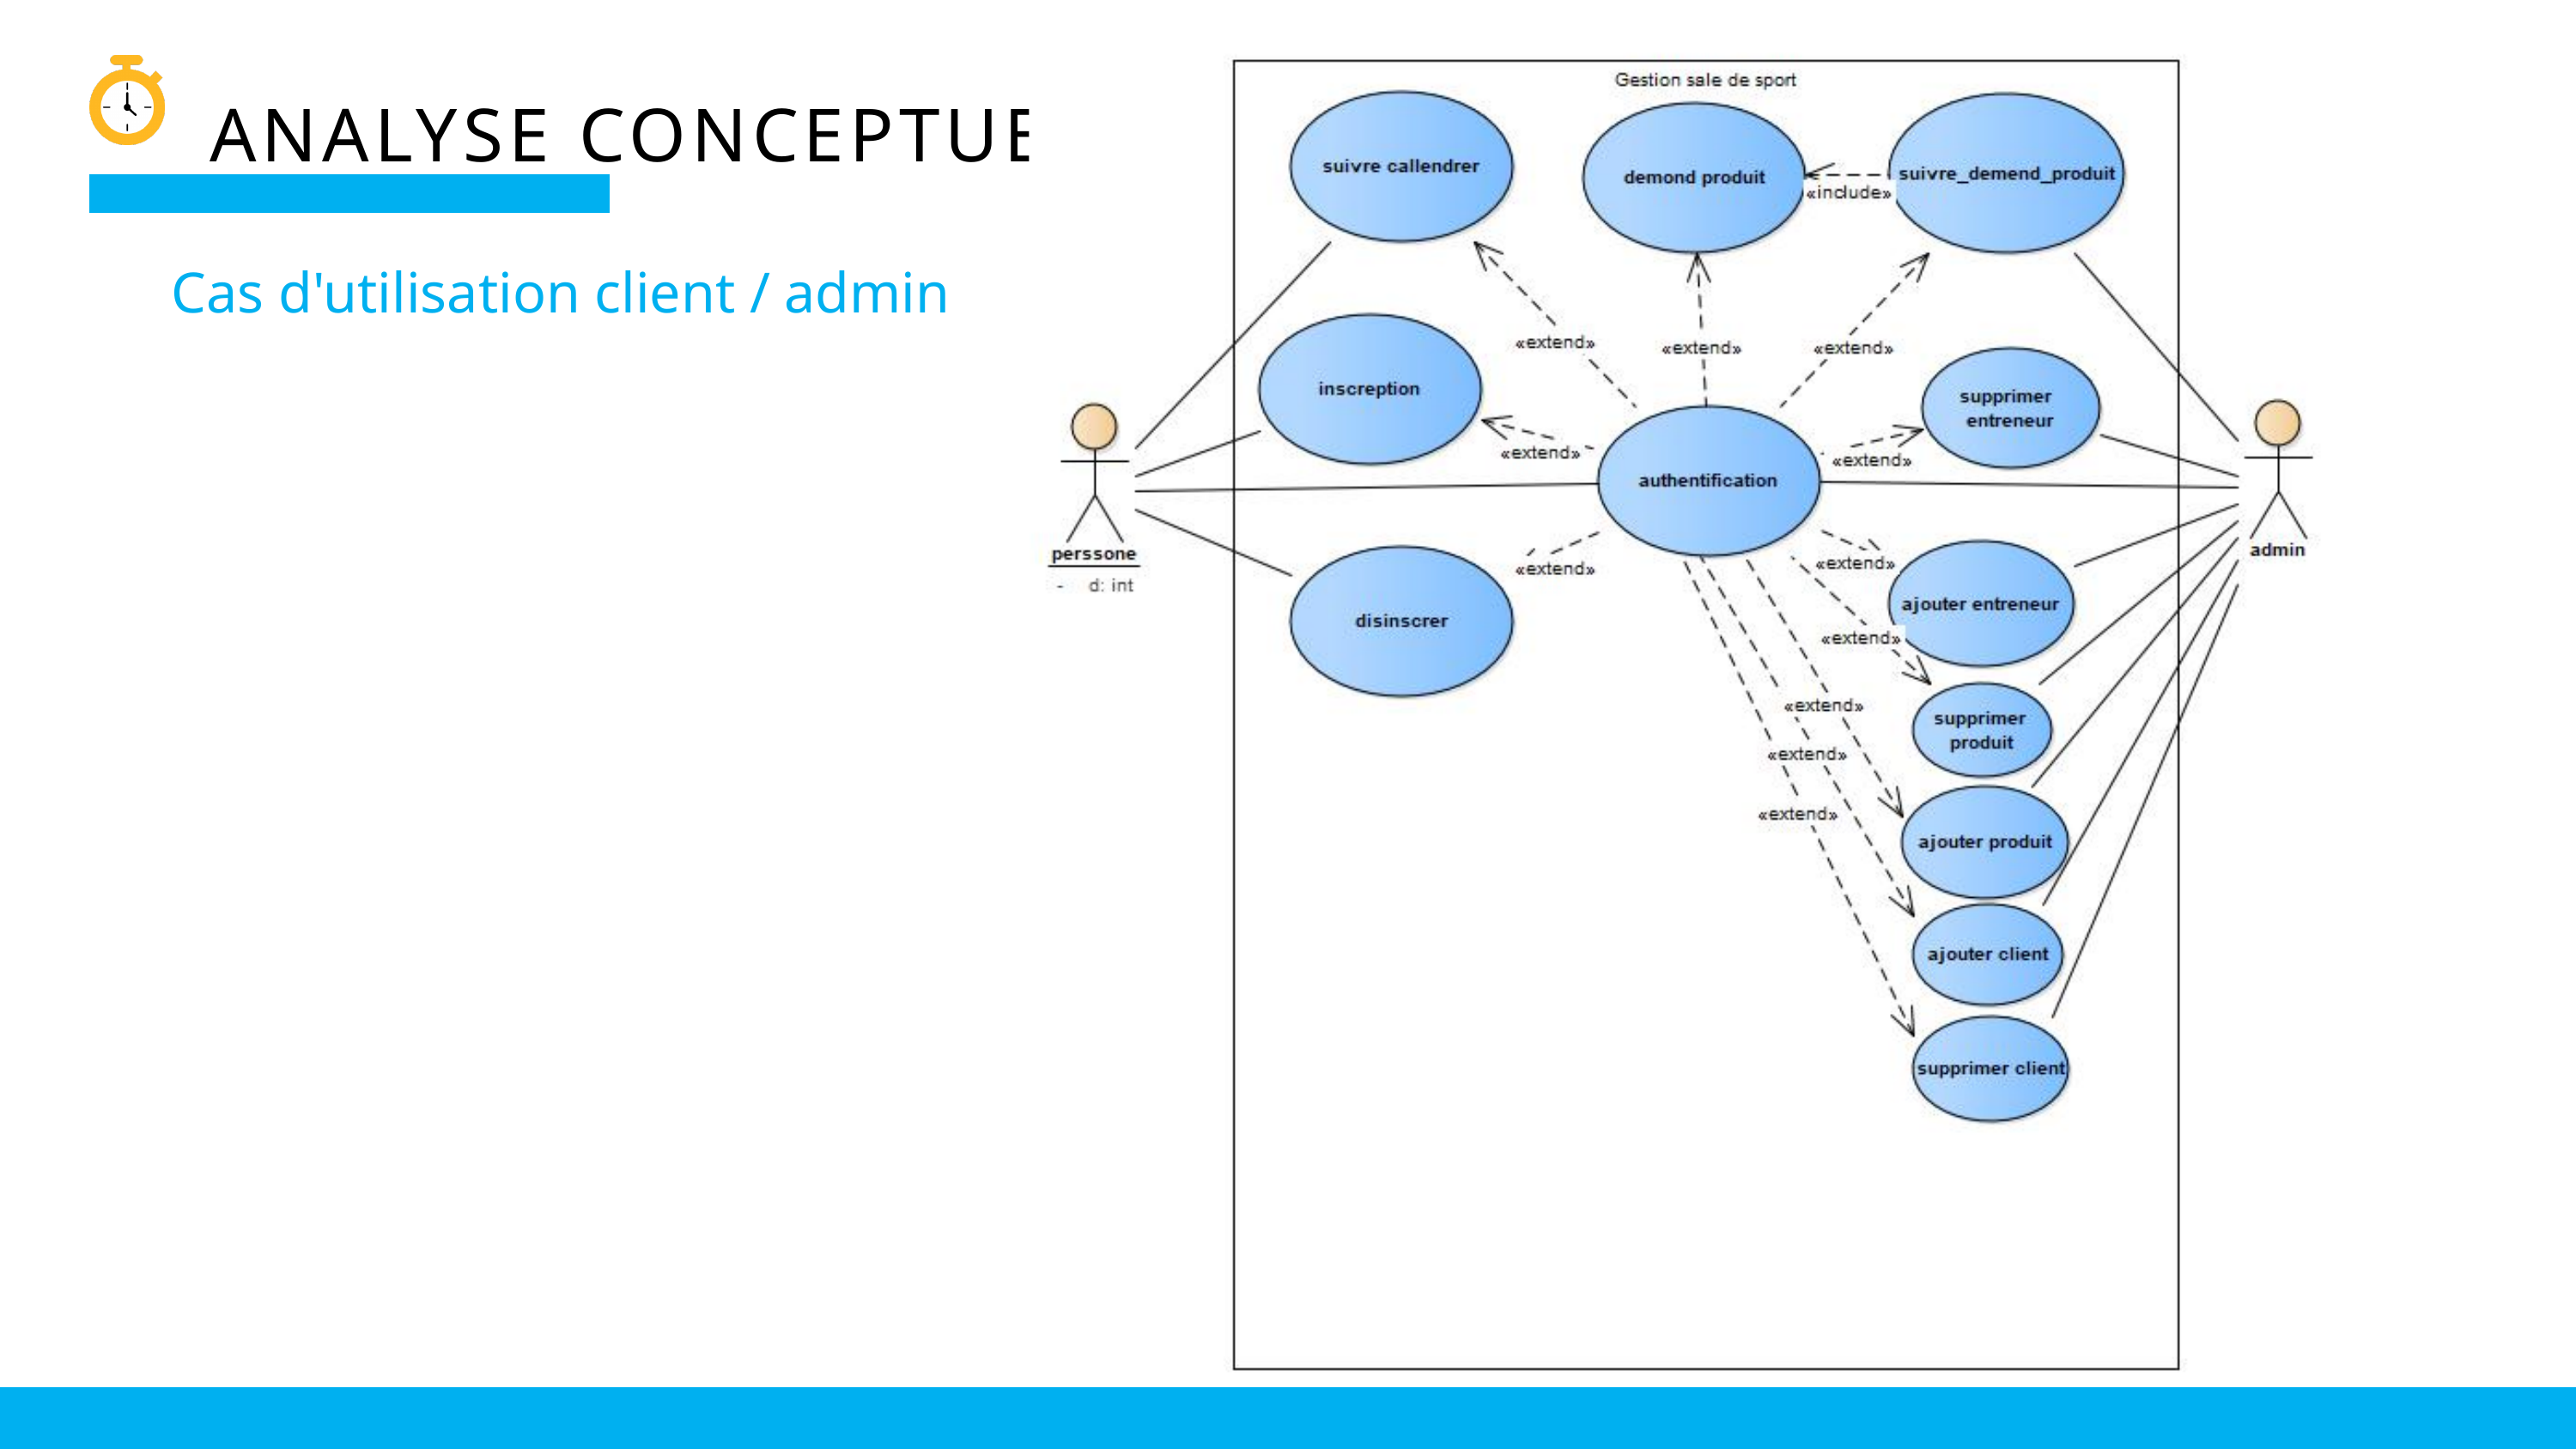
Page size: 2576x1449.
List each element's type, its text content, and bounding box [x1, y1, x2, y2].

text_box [88, 55, 1024, 214]
picture [1029, 39, 2350, 1377]
text_box Cas d'utilisation client / admin [89, 246, 1024, 324]
